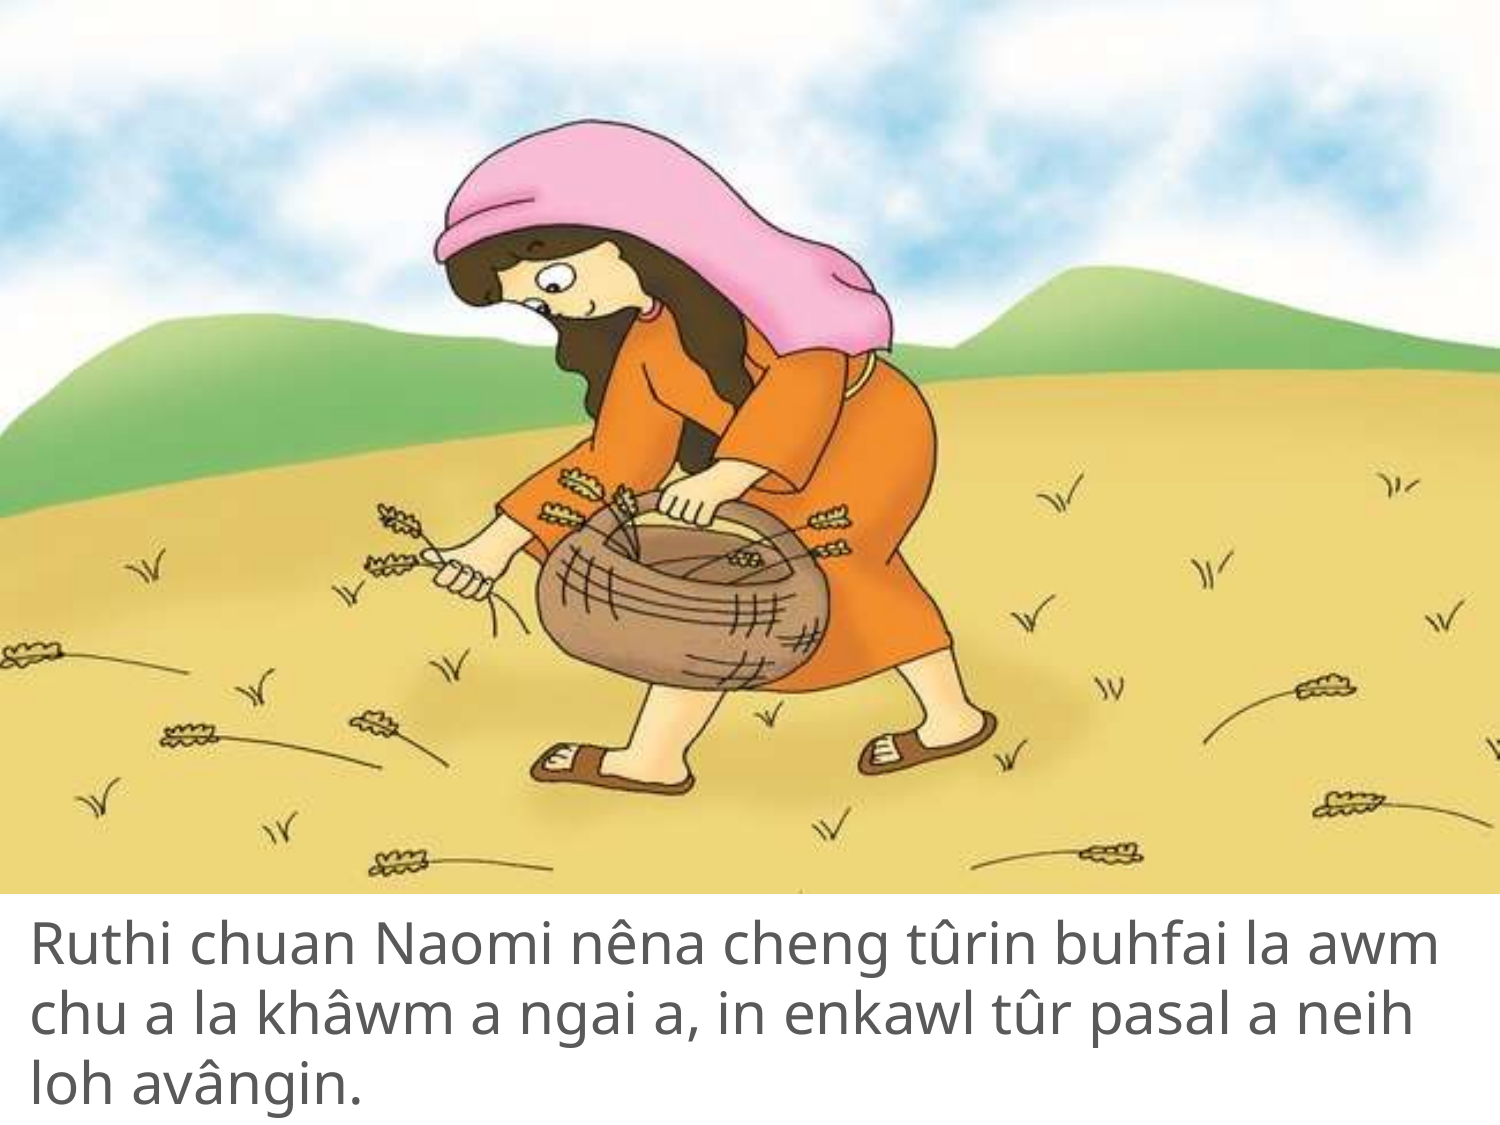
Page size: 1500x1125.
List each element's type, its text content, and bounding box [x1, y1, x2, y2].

text_box Ruthi chuan Naomi nêna cheng tûrin buhfai la awm chu a la khâwm a ngai a, in enkawl tûr pasal a neih loh avângin. [14, 902, 1486, 1124]
picture [0, 0, 1500, 894]
